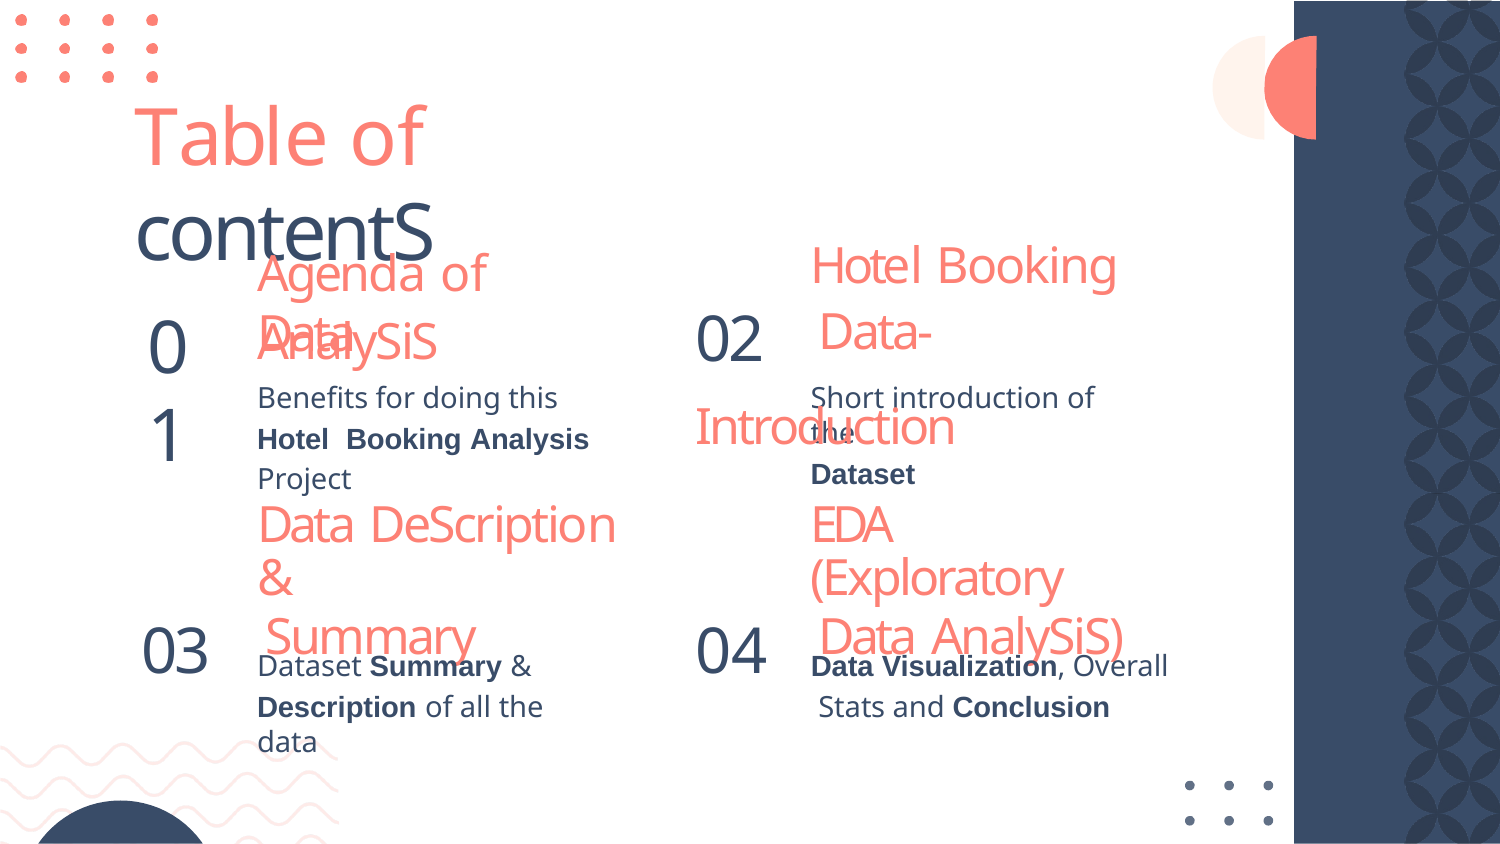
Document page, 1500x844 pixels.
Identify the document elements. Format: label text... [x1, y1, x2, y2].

picture [1404, 0, 1500, 844]
picture [59, 71, 70, 83]
picture [59, 14, 70, 26]
picture [15, 71, 27, 83]
picture [0, 737, 342, 844]
picture [146, 43, 158, 54]
text_box AnalySiS Benefits for doing this Hotel Booking Analysis Project [255, 290, 621, 496]
picture [59, 43, 70, 54]
text_box Data DeScription & 03 Summary [133, 497, 628, 686]
text_box Agenda of Data [255, 238, 558, 290]
text_box 01 [145, 298, 210, 476]
picture [102, 14, 114, 26]
text_box Dataset Summary & Description of all the data [255, 639, 603, 758]
text_box EDA (Exploratory 04 Data AnalySiS) [687, 497, 1139, 686]
picture [146, 14, 158, 26]
picture [15, 14, 27, 26]
title Table of contentS [132, 83, 683, 276]
text_box Short introduction of the Dataset [808, 455, 1122, 491]
picture [102, 43, 114, 54]
text_box Hotel Booking 02 Data-Introduction [687, 238, 1168, 455]
text_box Data Visualization, Overall Stats and Conclusion [808, 639, 1171, 723]
picture [146, 71, 158, 83]
picture [102, 71, 114, 83]
picture [15, 43, 27, 54]
